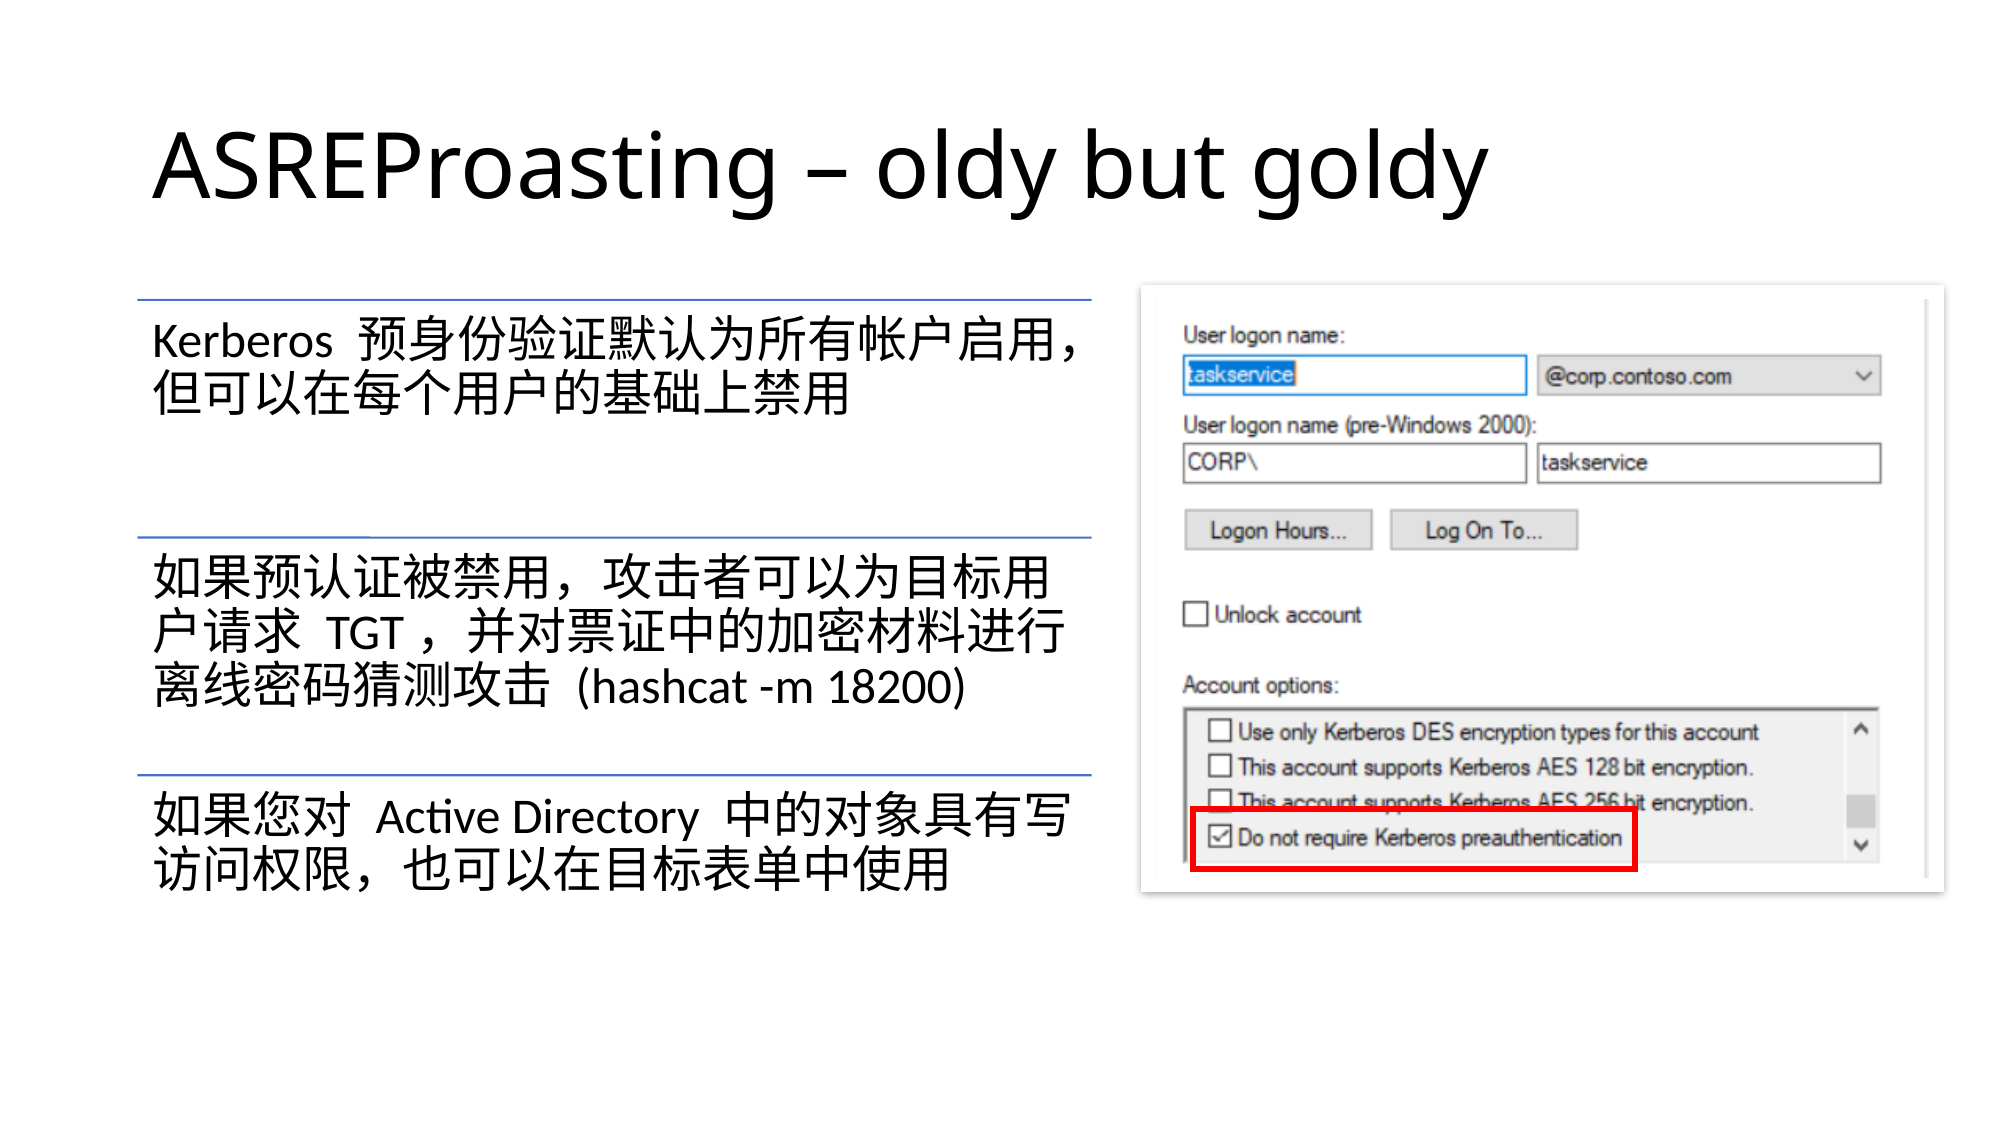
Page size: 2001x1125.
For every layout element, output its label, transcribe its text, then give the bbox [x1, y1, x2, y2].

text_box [1155, 299, 1930, 878]
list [137, 299, 1092, 1014]
title ASREProasting – oldy but goldy [137, 59, 1863, 278]
